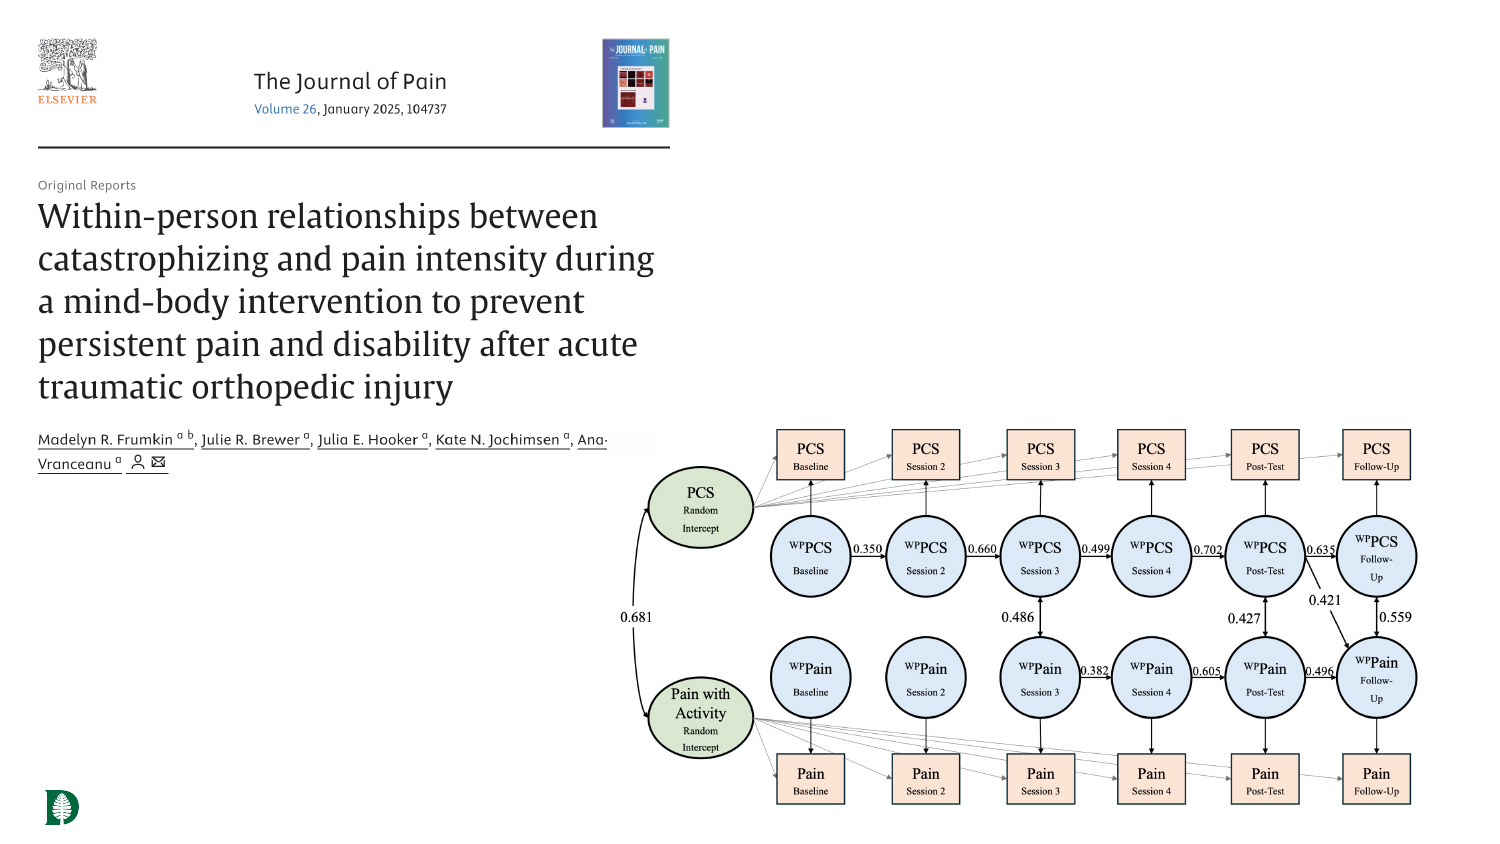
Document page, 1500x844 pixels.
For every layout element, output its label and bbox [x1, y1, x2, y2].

picture [24, 24, 1428, 826]
picture [45, 790, 79, 825]
